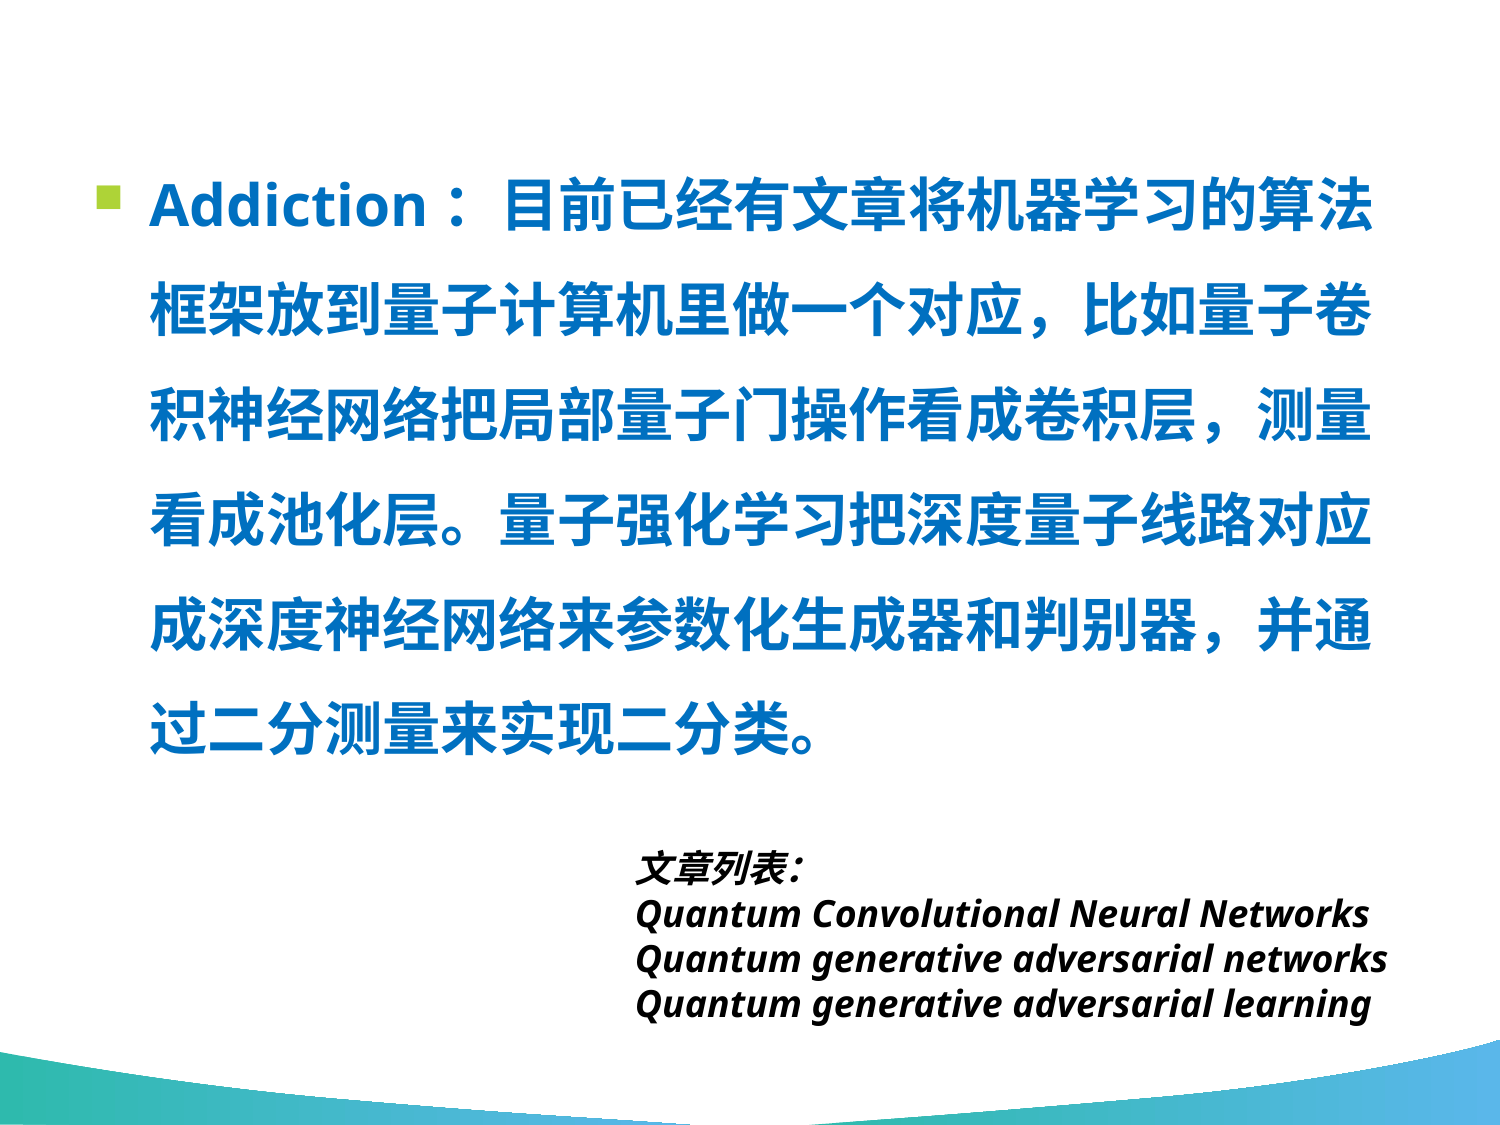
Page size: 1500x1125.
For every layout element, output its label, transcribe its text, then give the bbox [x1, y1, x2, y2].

text_box Addiction：目前已经有文章将机器学习的算法框架放到量子计算机里做一个对应，比如量子卷积神经网络把局部量子门操作看成卷积层，测量看成池化层。量子强化学习把深度量子线路对应成深度神经网络来参数化生成器和判别器，并通过二分测量来实现二分类。 [78, 125, 1429, 799]
text_box 文章列表： Quantum Convolutional Neural Networks Quantum generative adversarial networks Quantum generative adversarial learning [620, 837, 1445, 1033]
slide_number [1074, 1033, 1425, 1104]
